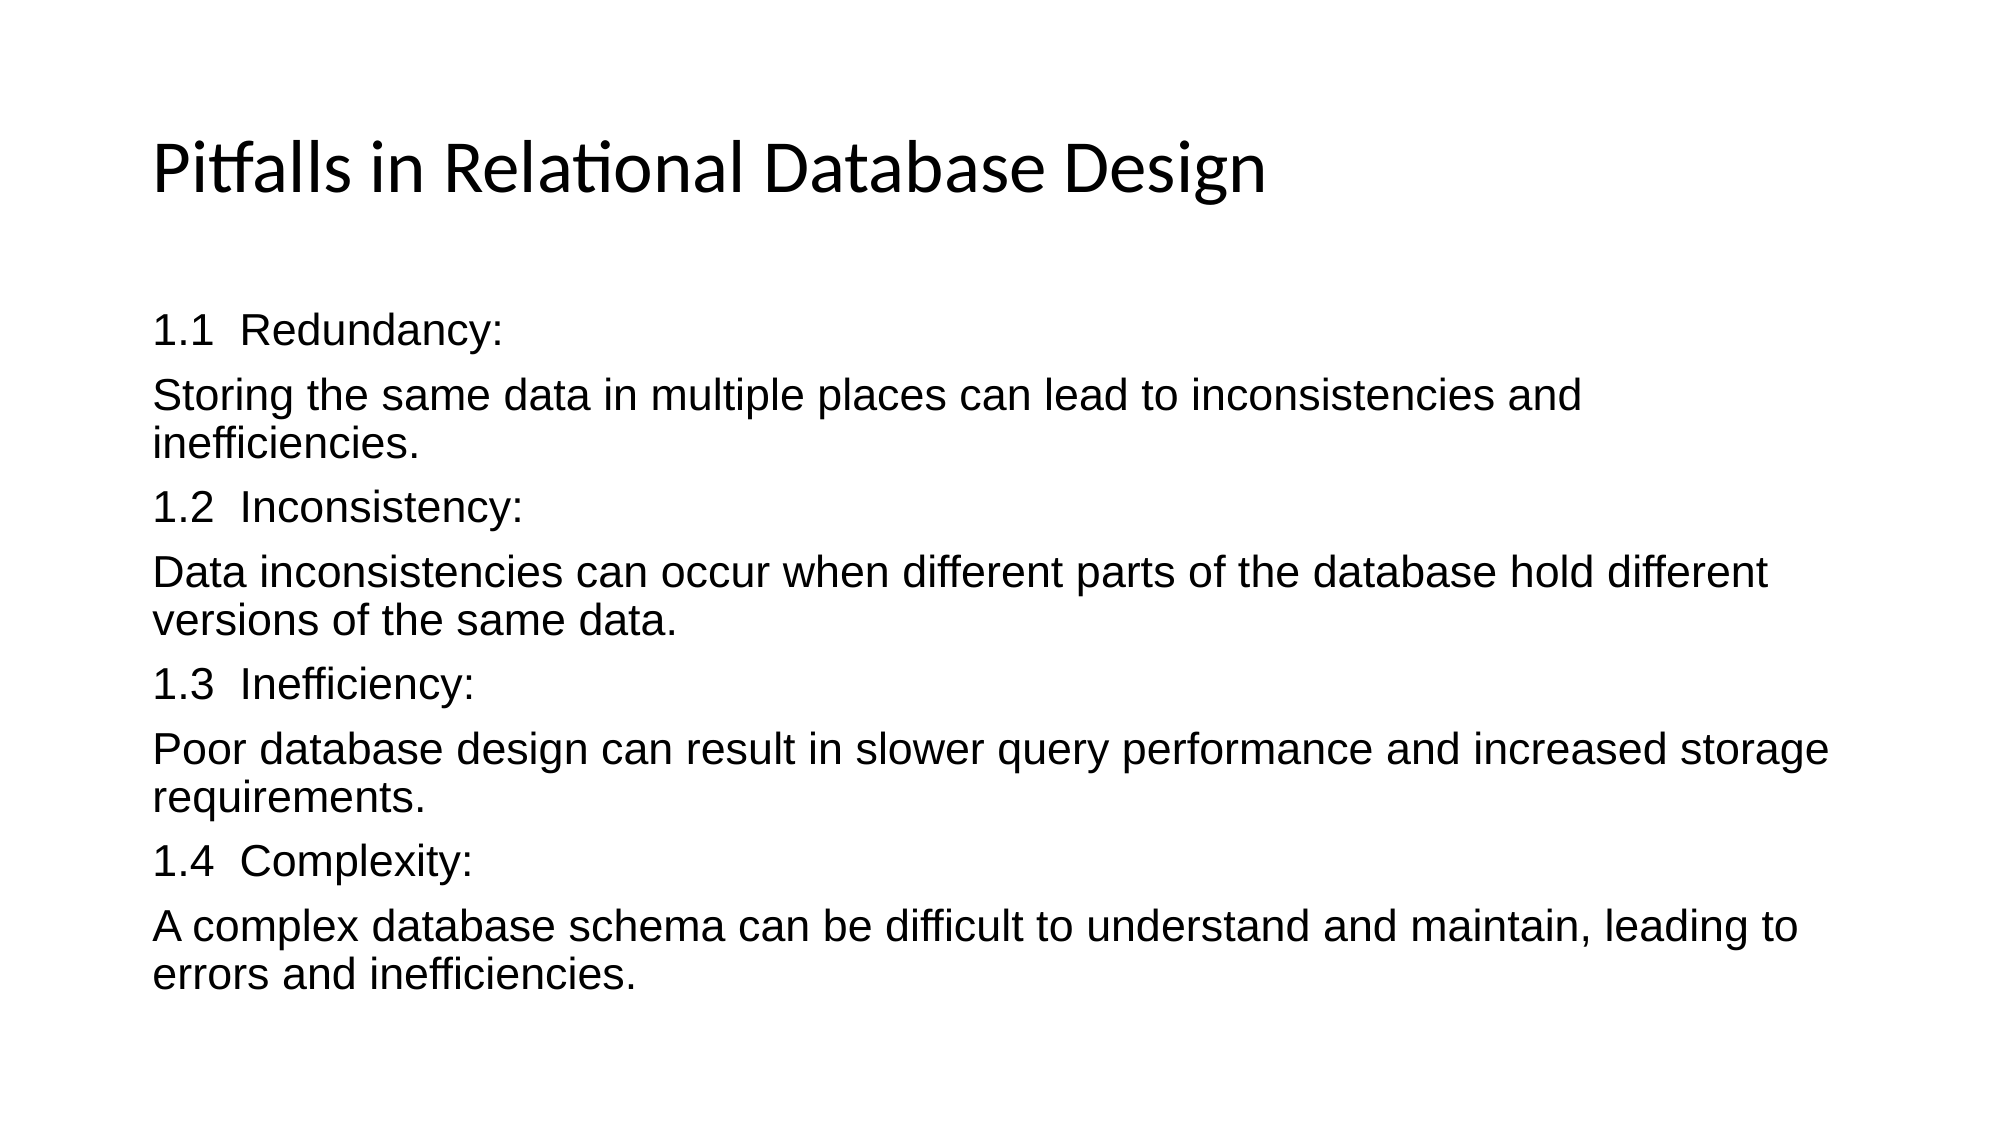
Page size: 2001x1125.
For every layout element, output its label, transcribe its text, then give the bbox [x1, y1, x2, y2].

list 1.1 Redundancy: Storing the same data in multiple places can lead to inconsistencies and inefficiencies. 1.2 Inconsistency: Data inconsistencies can occur when different parts of the database hold different versions of the same data. 1.3 Inefficiency: Poor database design can result in slower query performance and increased storage requirements. 1.4 Complexity: A complex database schema can be difficult to understand and maintain, leading to errors and inefficiencies. [137, 299, 1863, 1014]
title Pitfalls in Relational Database Design [137, 59, 1863, 278]
